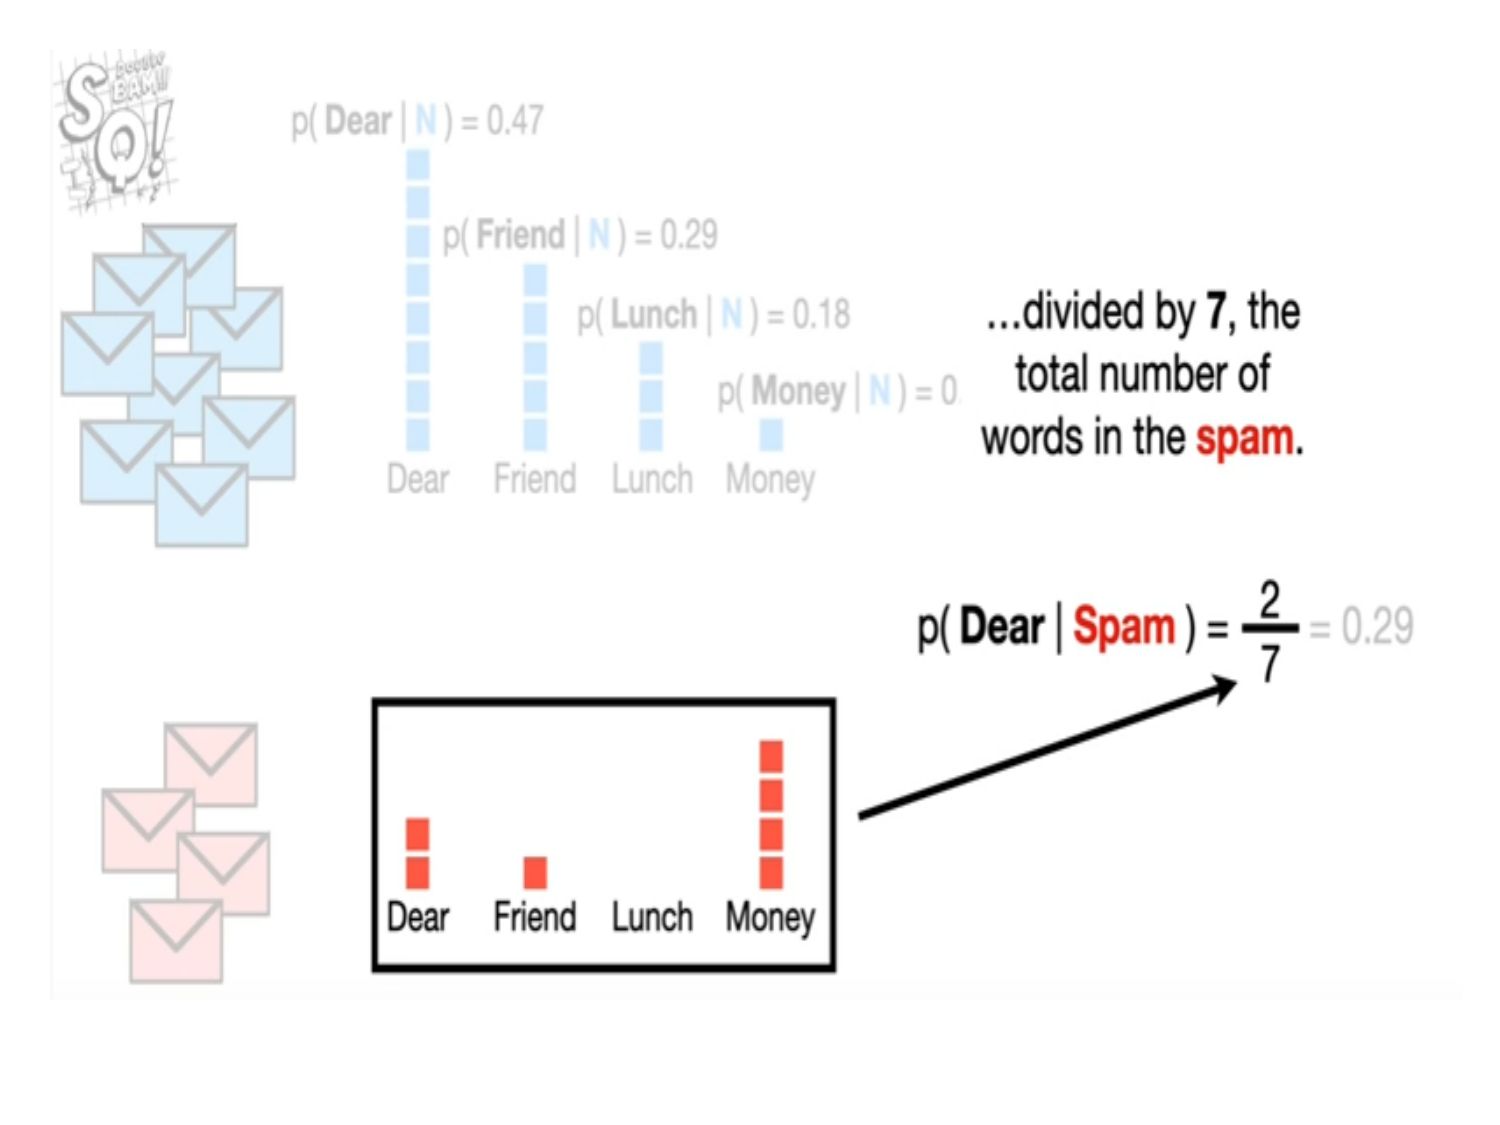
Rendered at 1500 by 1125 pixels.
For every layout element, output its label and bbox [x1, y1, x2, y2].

picture [49, 49, 1463, 1001]
